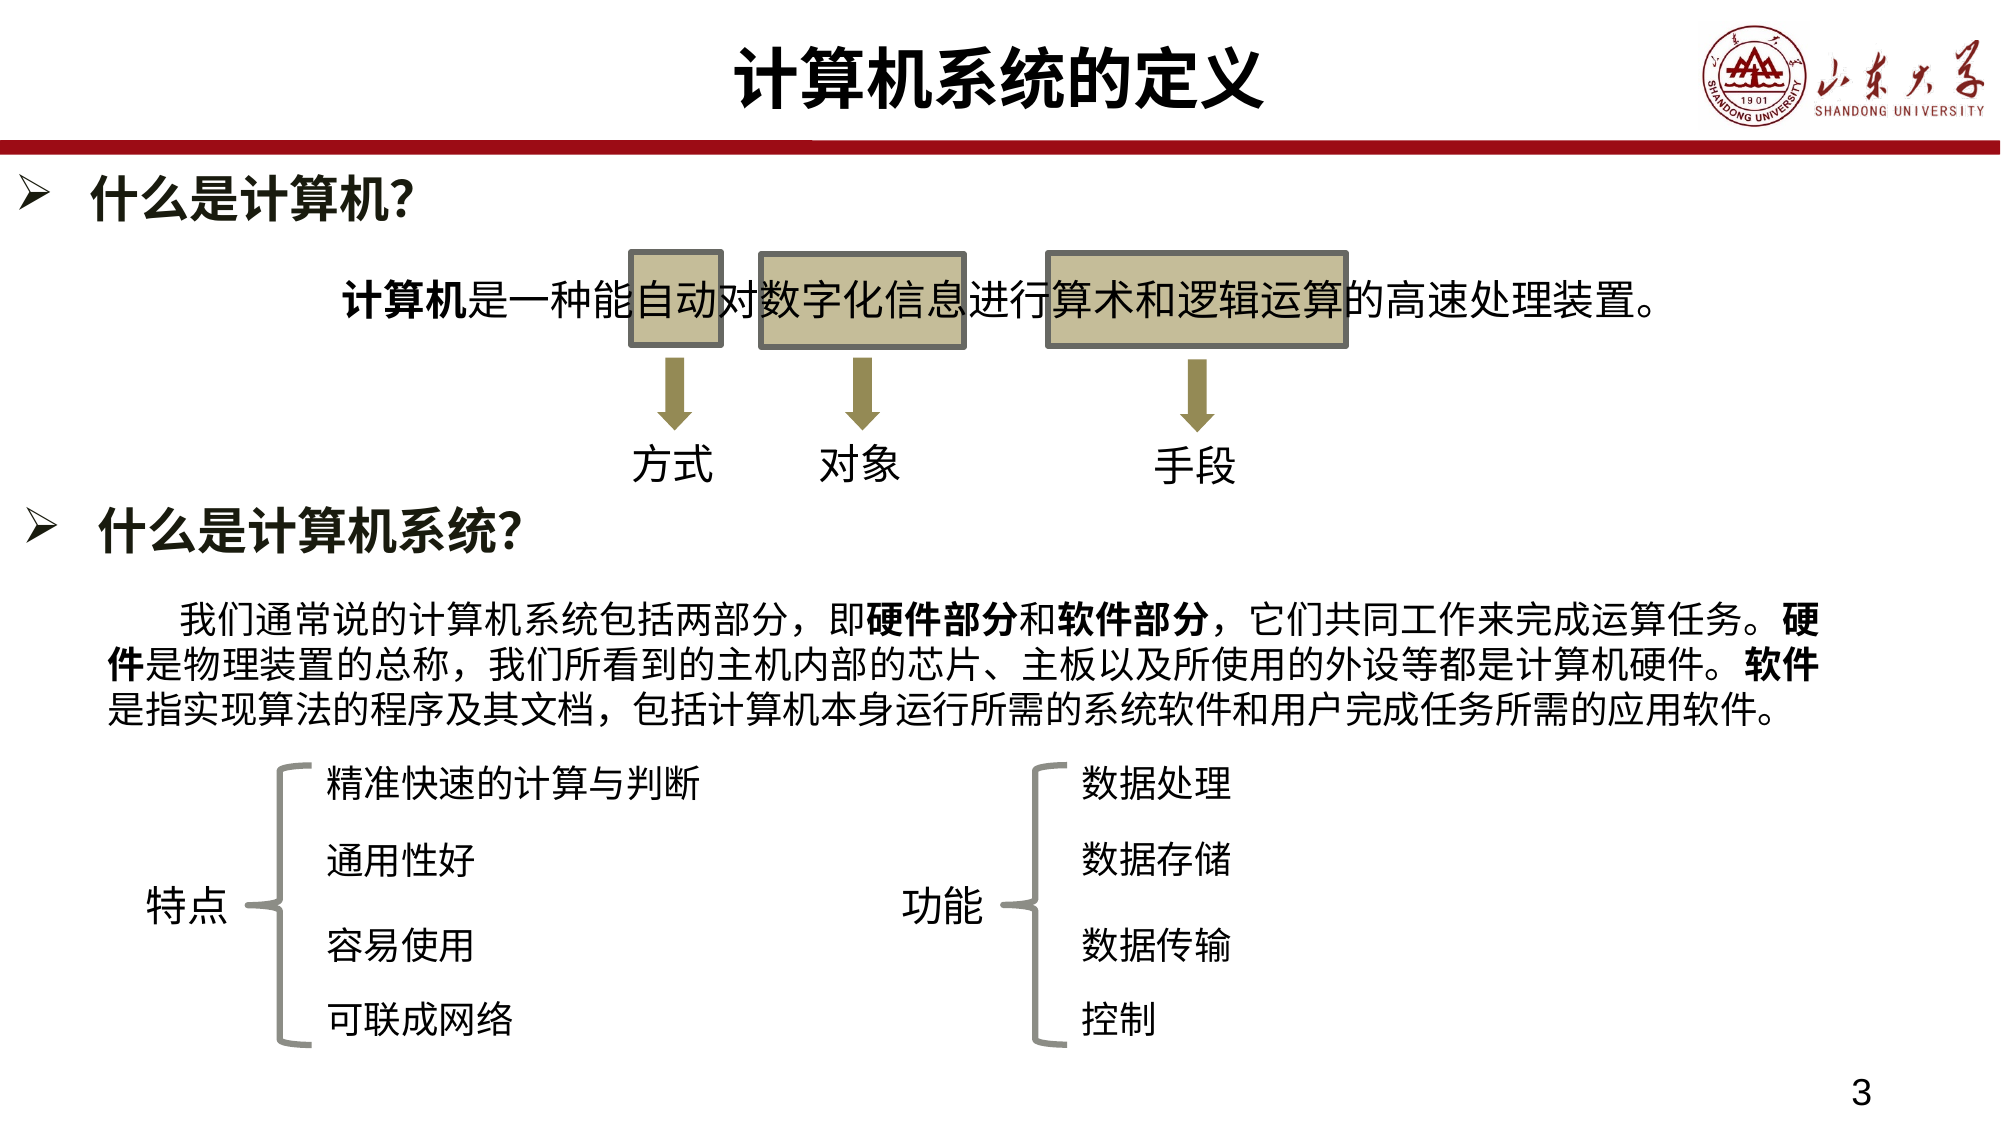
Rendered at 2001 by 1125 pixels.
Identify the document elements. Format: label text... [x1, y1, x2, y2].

text_box [1002, 764, 1068, 1046]
picture [1698, 21, 1810, 39]
slide_number 3 [1836, 1060, 2000, 1125]
text_box [247, 764, 312, 1046]
text_box 手段 [1138, 432, 1256, 497]
list 什么是计算机？ [0, 164, 1928, 242]
text_box 数据存储 [1067, 828, 1474, 889]
text_box 计算机是一种能自动对数字化信息进行算术和逻辑运算的高速处理装置。 [327, 266, 1673, 382]
text_box [656, 357, 693, 430]
text_box 精准快速的计算与判断 [311, 752, 718, 813]
title 计算机系统的定义 [0, 39, 2000, 152]
text_box [844, 357, 881, 430]
text_box [628, 249, 724, 266]
text_box 可联成网络 [311, 988, 718, 1049]
text_box 对象 [804, 430, 922, 496]
text_box 容易使用 [311, 914, 718, 975]
text_box 功能 [886, 872, 1004, 937]
text_box 方式 [616, 430, 734, 496]
text_box 通用性好 [311, 829, 718, 889]
text_box 特点 [130, 872, 248, 938]
text_box 数据传输 [1067, 914, 1474, 974]
text_box 数据处理 [1067, 752, 1474, 812]
text_box 什么是计算机系统？ [7, 497, 1936, 575]
text_box 控制 [1067, 988, 1474, 1049]
text_box [1045, 250, 1349, 266]
text_box [1179, 358, 1216, 432]
text_box 我们通常说的计算机系统包括两部分，即硬件部分和软件部分，它们共同工作来完成运算任务。硬件是物理装置的总称，我们所看到的主机内部的芯片、主板以及所使用的外设等都是计算机硬件。软件是指实现算法的程序及其文档，包括计算机本身运行所需的系统软件和用户完成任务所需的应用软件。 [93, 589, 1835, 739]
text_box [758, 251, 967, 266]
